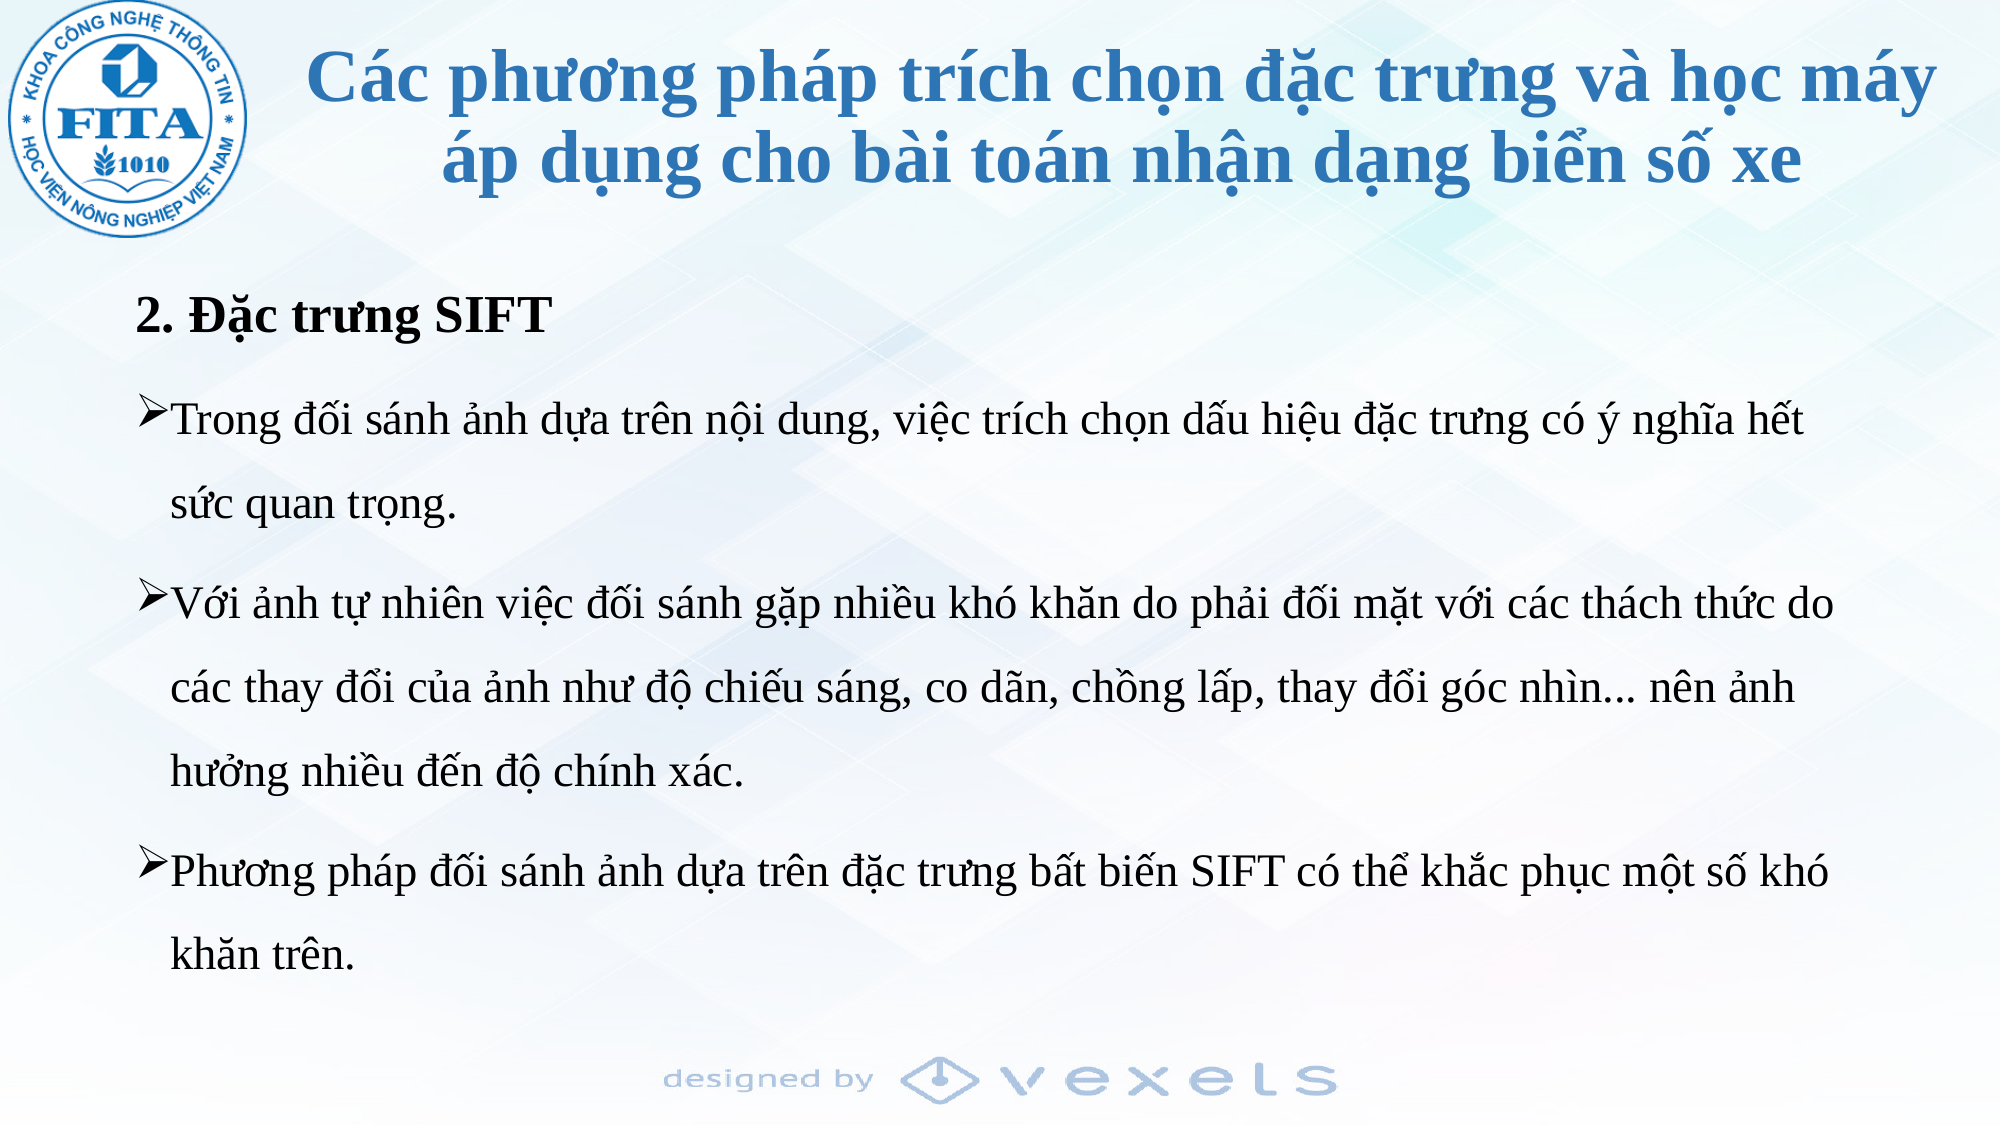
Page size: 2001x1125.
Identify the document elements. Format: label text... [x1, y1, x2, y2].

list 2. Đặc trưng SIFT Trong đối sánh ảnh dựa trên nội dung, việc trích chọn dấu hiệu đặc trưng có ý nghĩa hết sức quan trọng. Với ảnh tự nhiên việc đối sánh gặp nhiều khó khăn do phải đối mặt với các thách thức do các thay đổi của ảnh như độ chiếu sáng, co dãn, chồng lấp, thay đổi góc nhìn... nên ảnh hưởng nhiều đến độ chính xác. Phương pháp đối sánh ảnh dựa trên đặc trưng bất biến SIFT có thể khắc phục một số khó khăn trên. [120, 278, 1889, 988]
title Các phương pháp trích chọn đặc trưng và học máy áp dụng cho bài toán nhận dạng biển số xe [244, 0, 2000, 236]
picture [8, 0, 247, 238]
